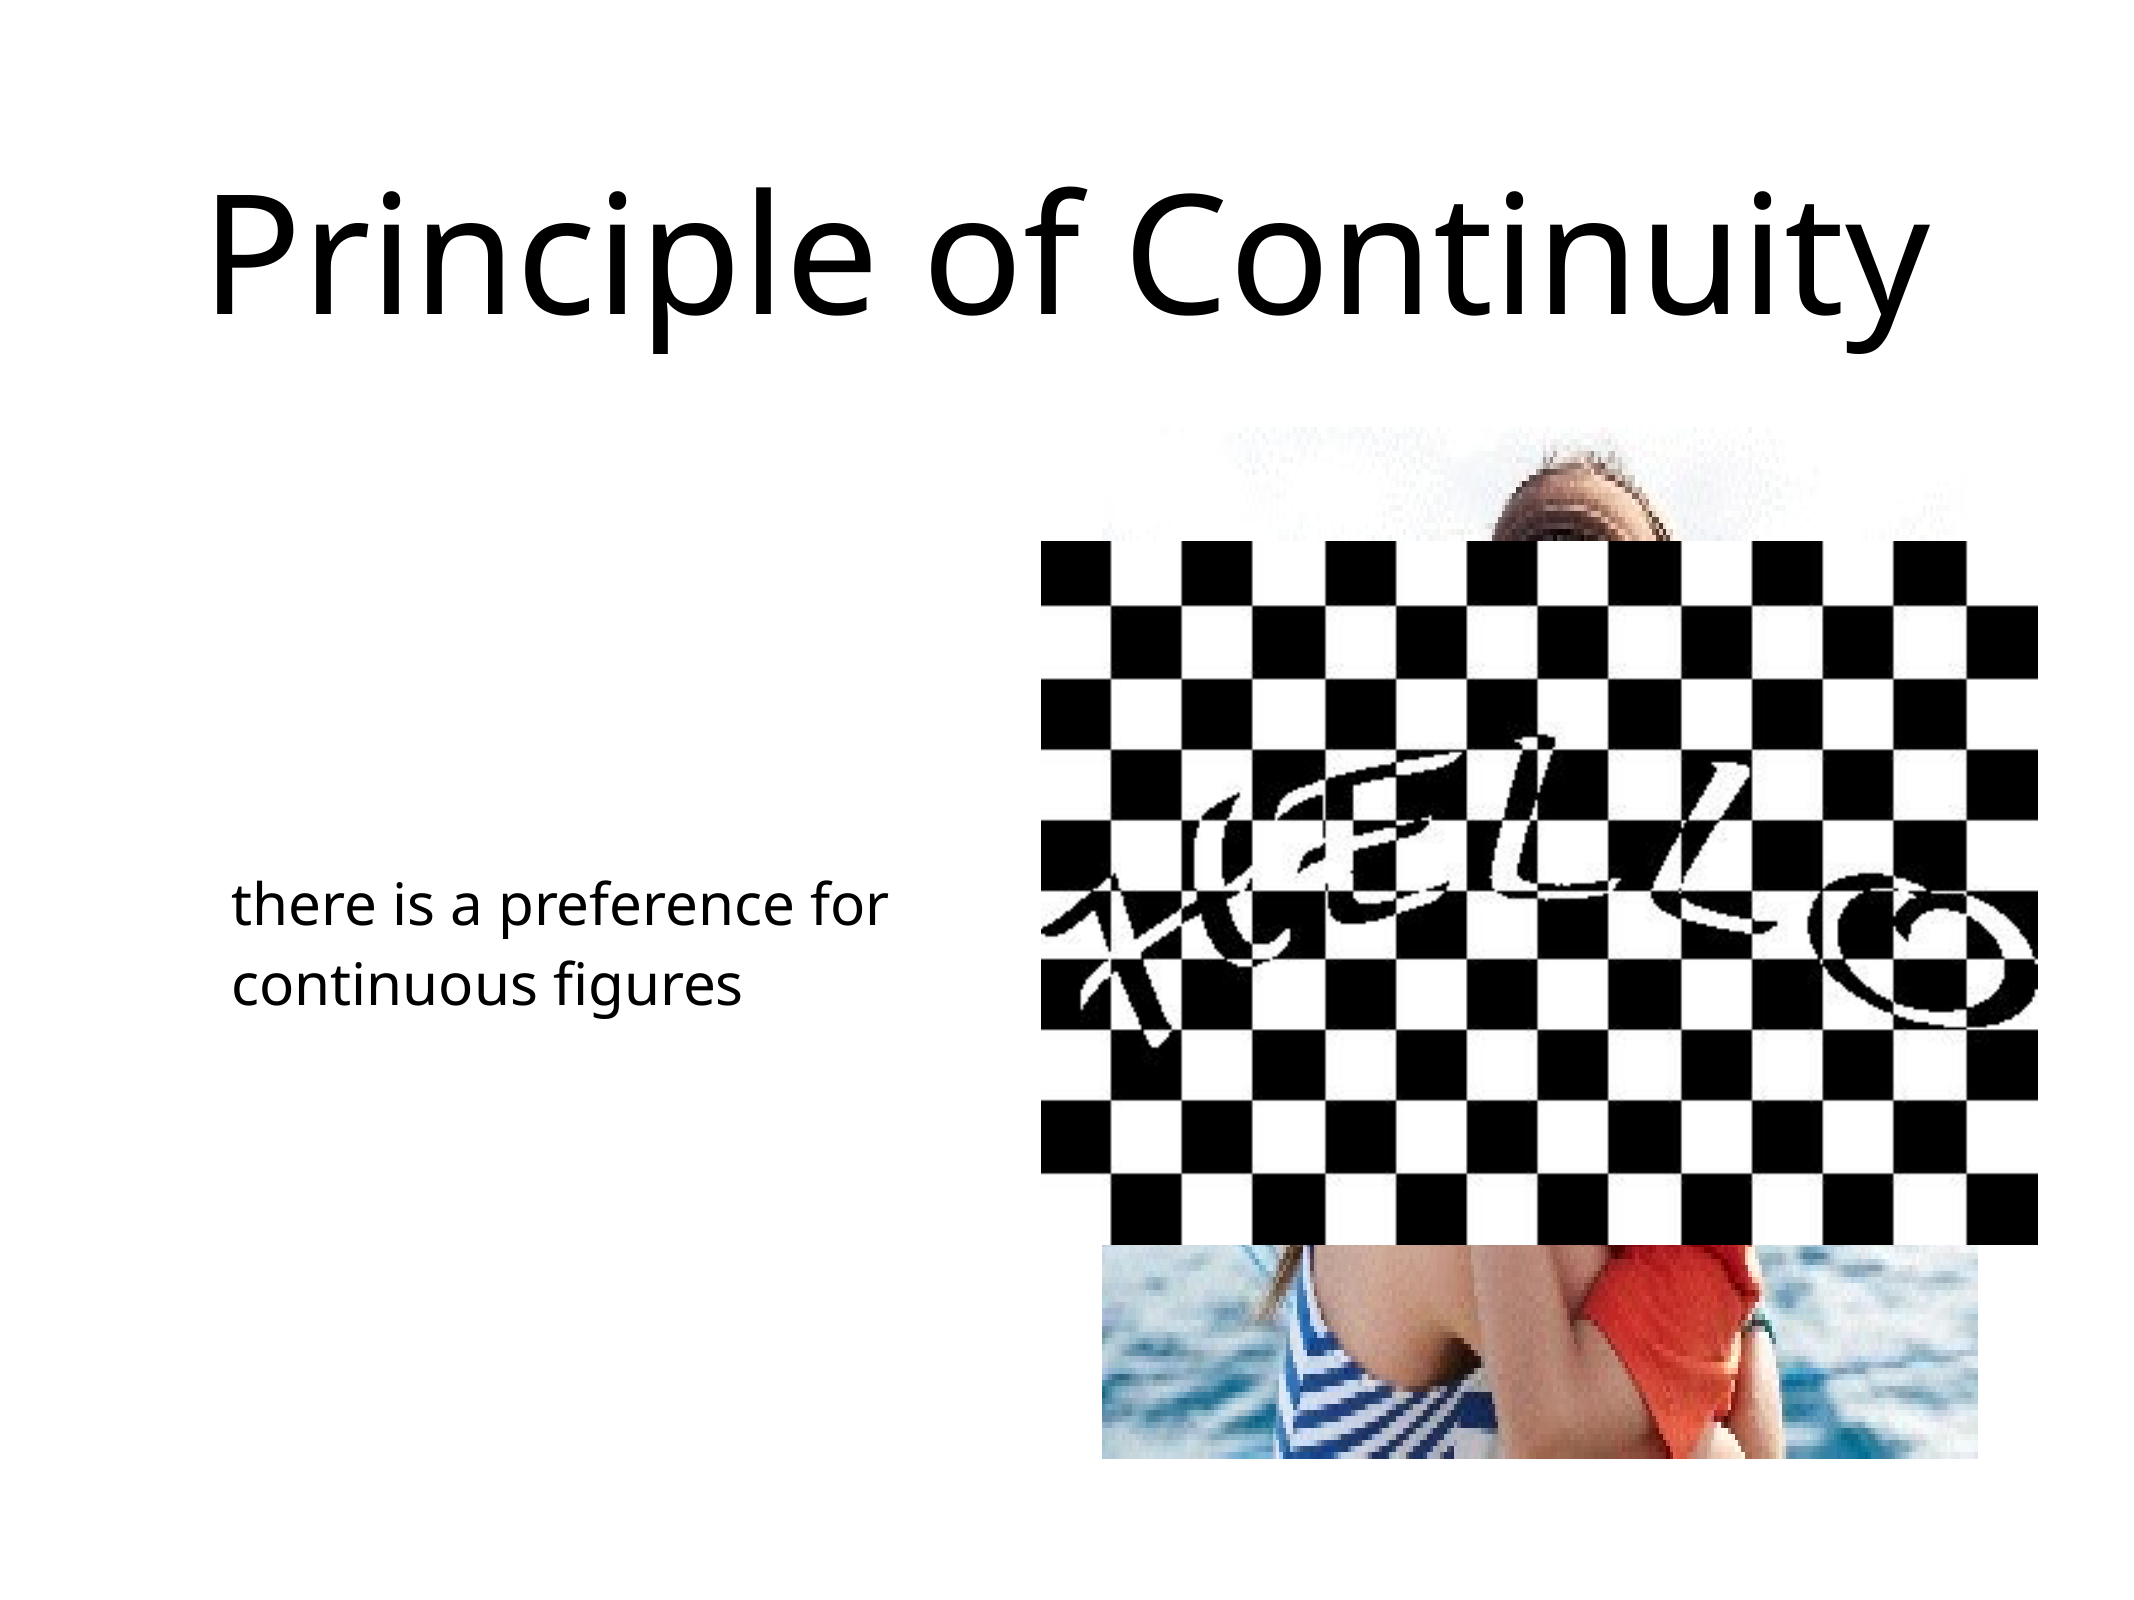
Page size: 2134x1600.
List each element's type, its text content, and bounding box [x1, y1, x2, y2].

text_box Principle of Continuity [156, 72, 1978, 428]
text_box there is a preference for continuous figures [156, 427, 1032, 1459]
picture [1041, 428, 2038, 1459]
